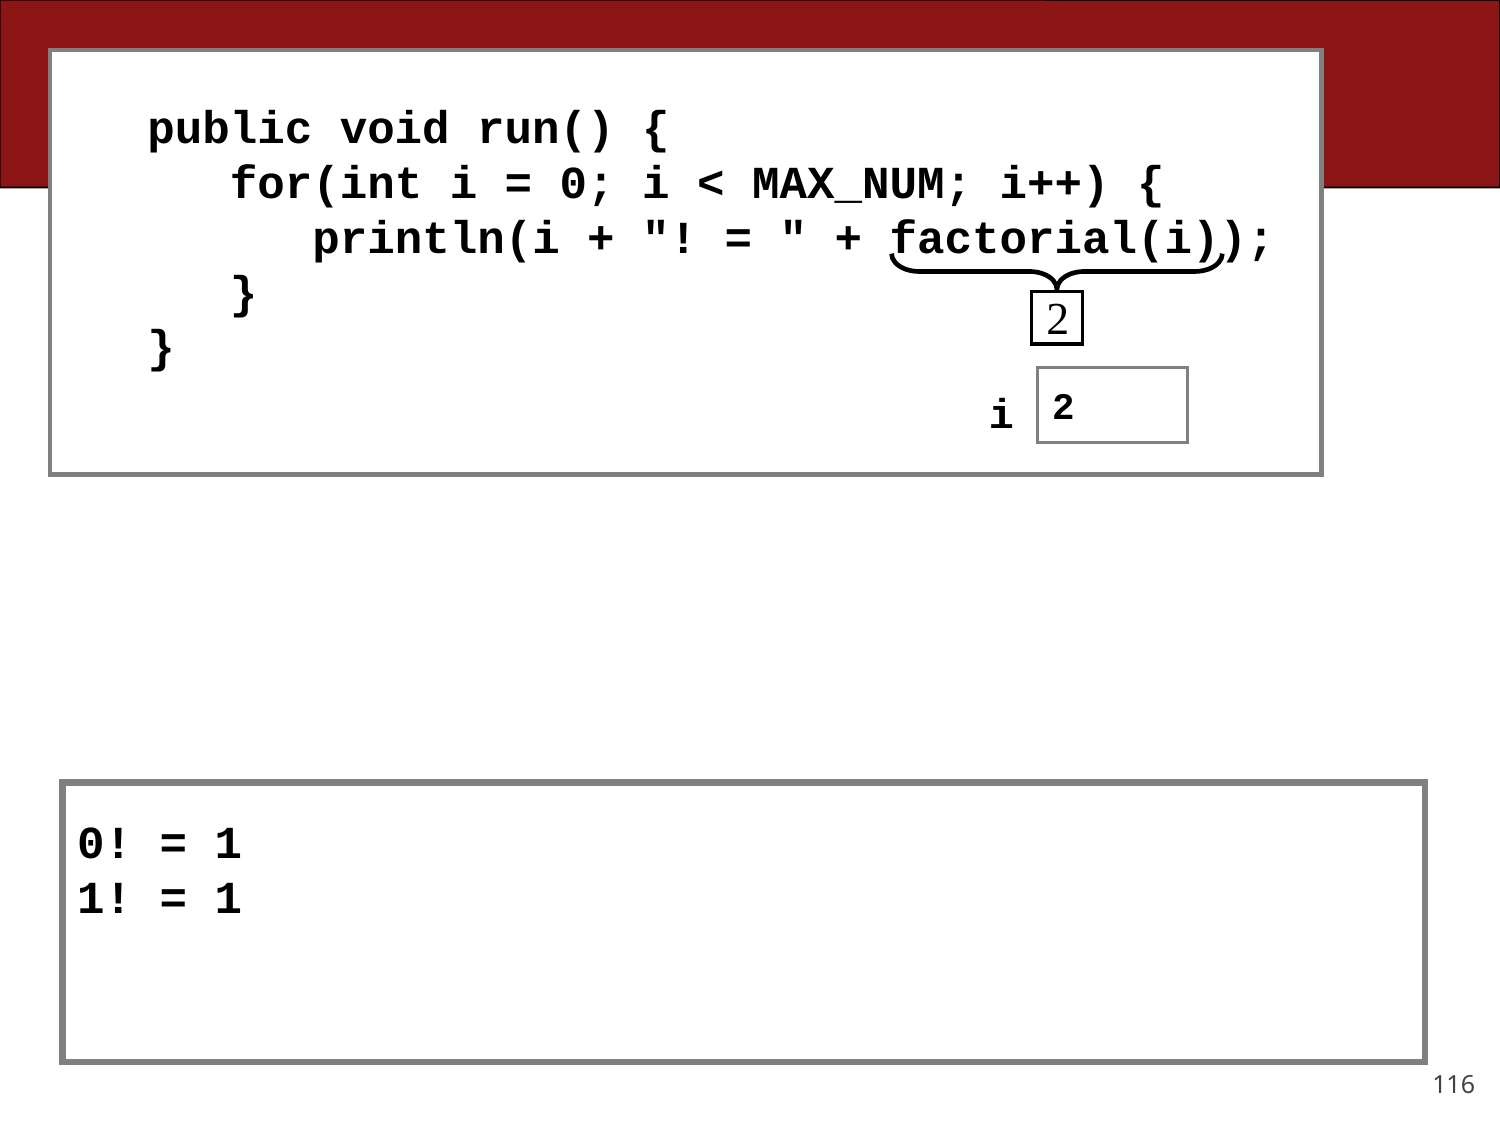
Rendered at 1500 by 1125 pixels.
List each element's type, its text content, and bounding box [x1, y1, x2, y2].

text_box [891, 253, 1223, 290]
text_box 2 [1037, 367, 1188, 443]
text_box i [974, 379, 1050, 445]
text_box 0! = 1 1! = 1 [62, 782, 1425, 1063]
text_box public void run() { for(int i = 0; i < MAX_NUM; i++) { println(i + "! = " + factorial(i)); } } [49, 49, 1322, 475]
text_box 2 [1031, 291, 1083, 345]
